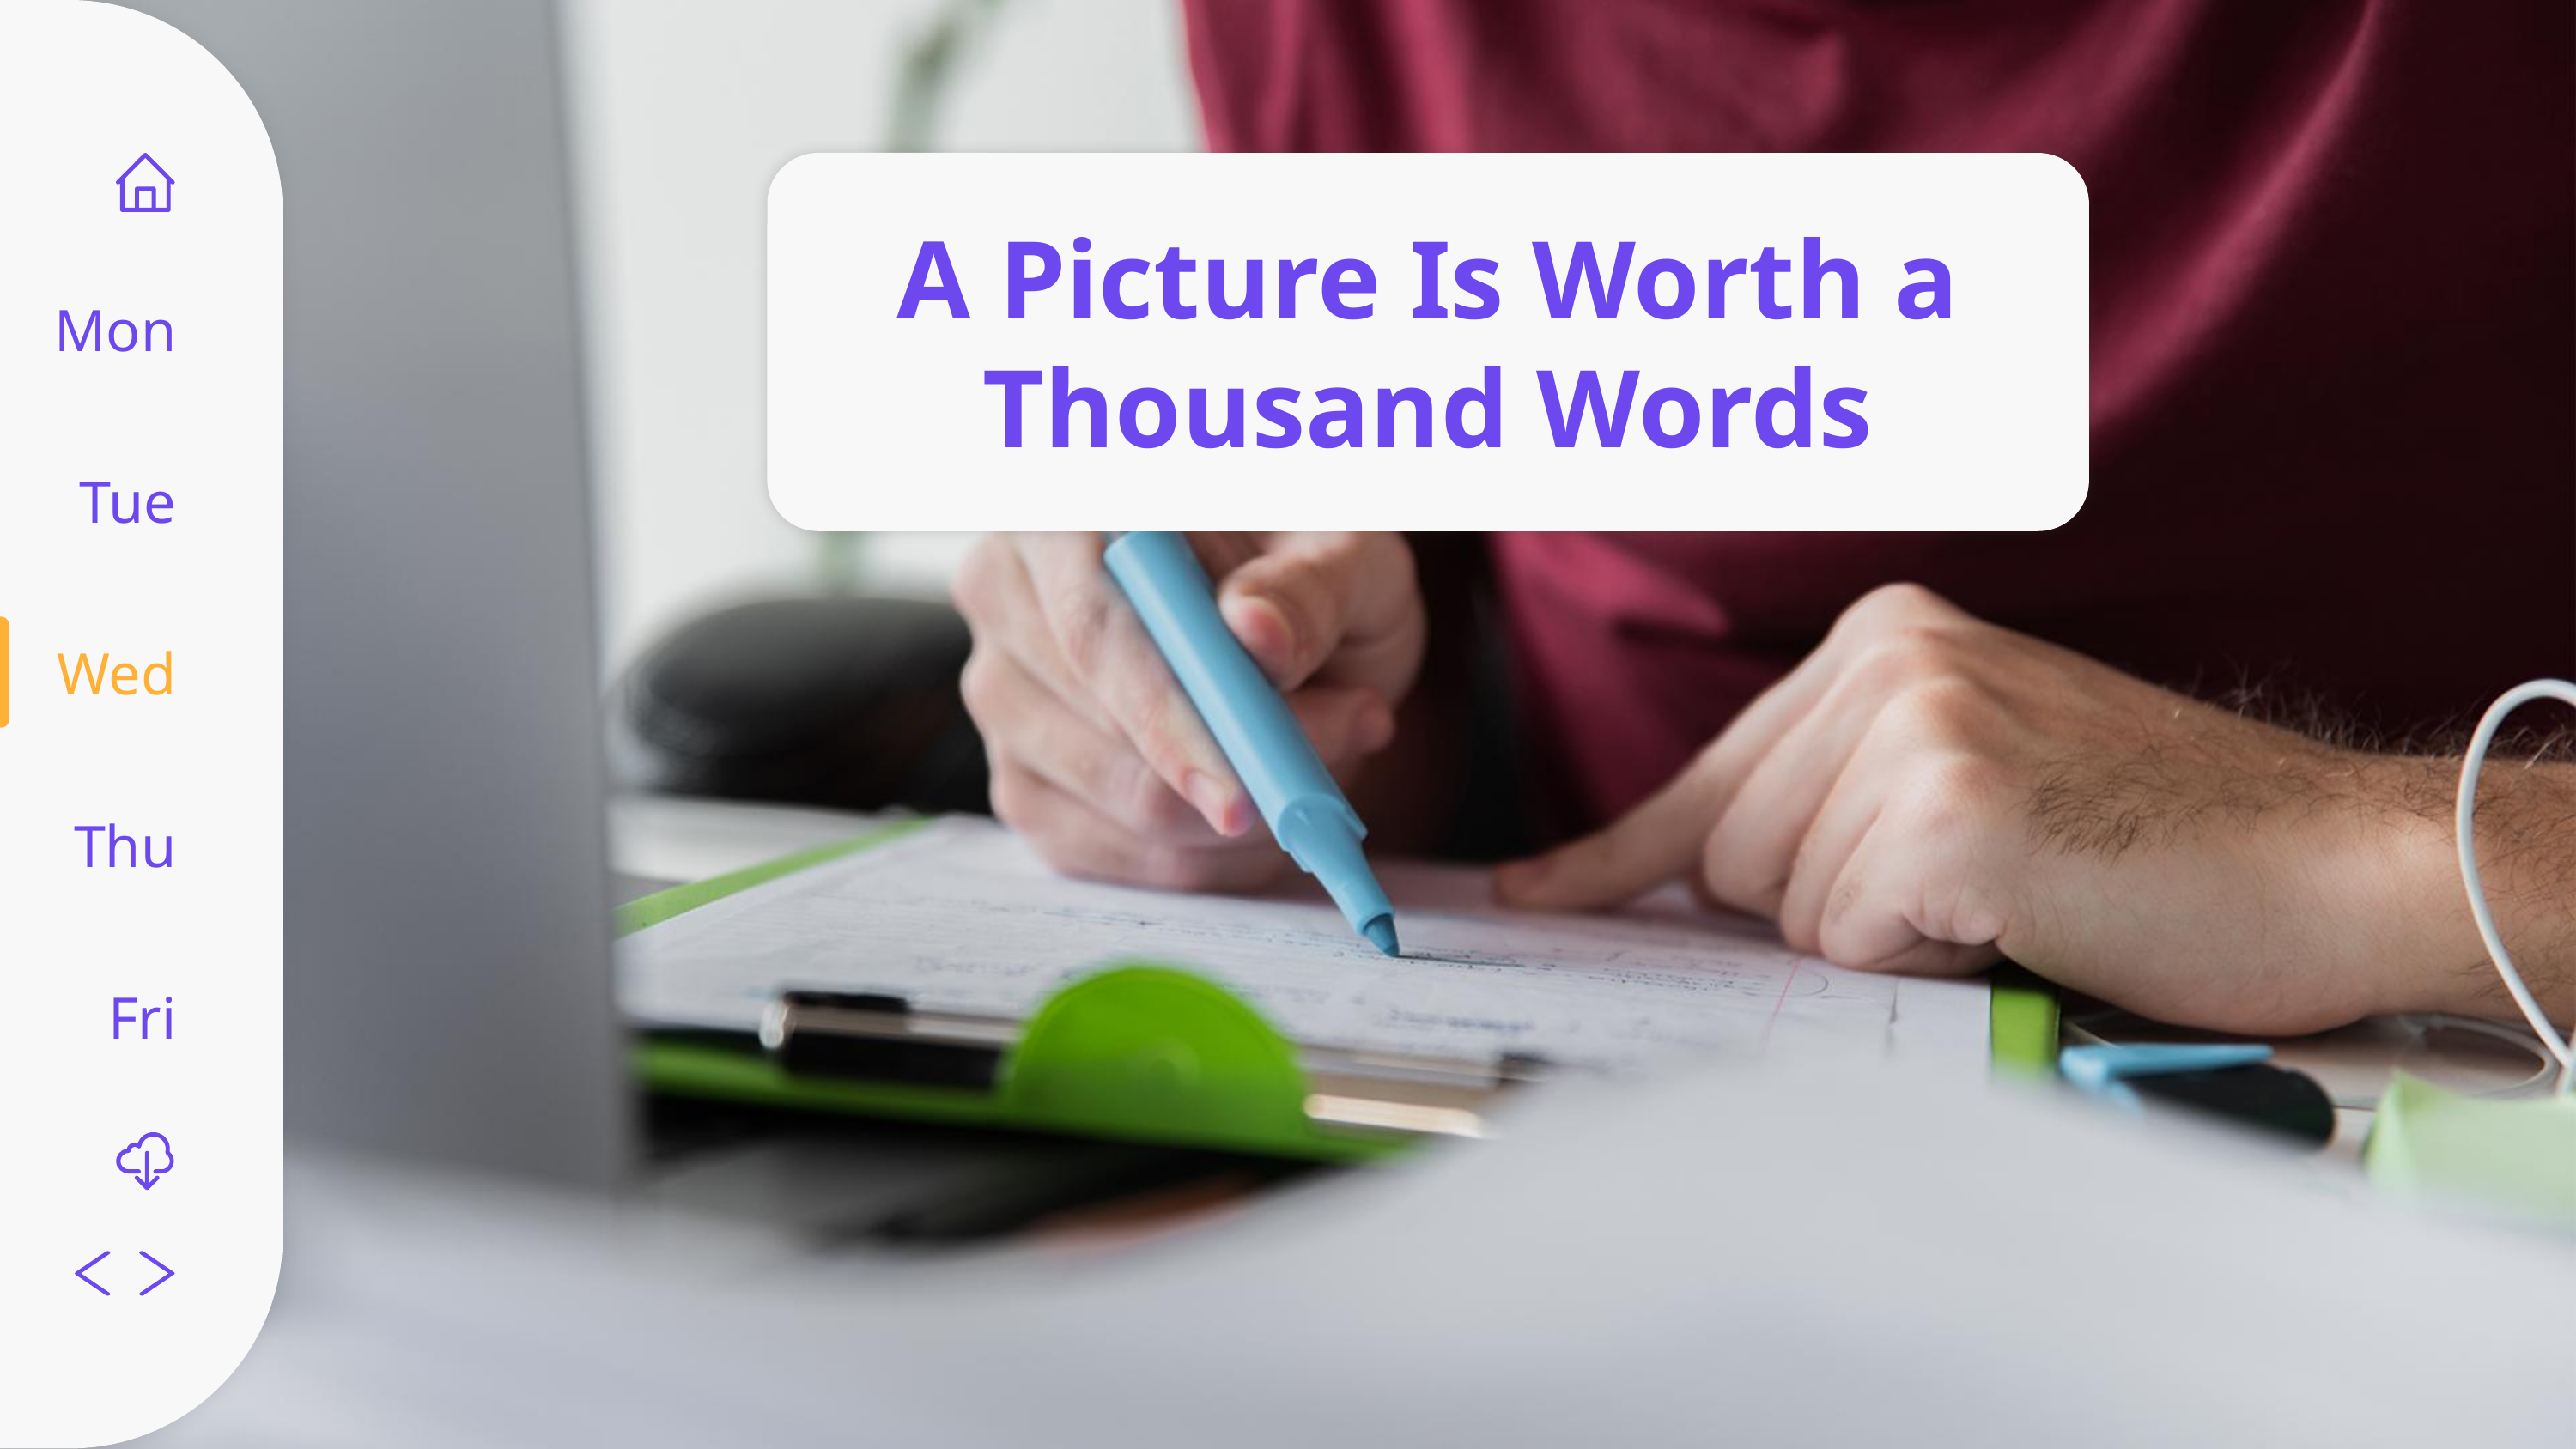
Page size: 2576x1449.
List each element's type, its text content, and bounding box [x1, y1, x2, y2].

text_box [139, 1251, 175, 1296]
title A Picture Is Worth a Thousand Words [818, 185, 2038, 498]
text_box Mon [27, 273, 203, 385]
text_box [113, 1129, 177, 1132]
text_box Fri [27, 960, 203, 1071]
text_box [75, 1251, 111, 1296]
text_box Tue [27, 445, 203, 556]
text_box [116, 152, 175, 212]
picture [82, 0, 2576, 1449]
text_box Thu [27, 788, 203, 900]
text_box Wed [27, 616, 203, 728]
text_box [115, 1131, 176, 1191]
text_box [0, 616, 9, 728]
